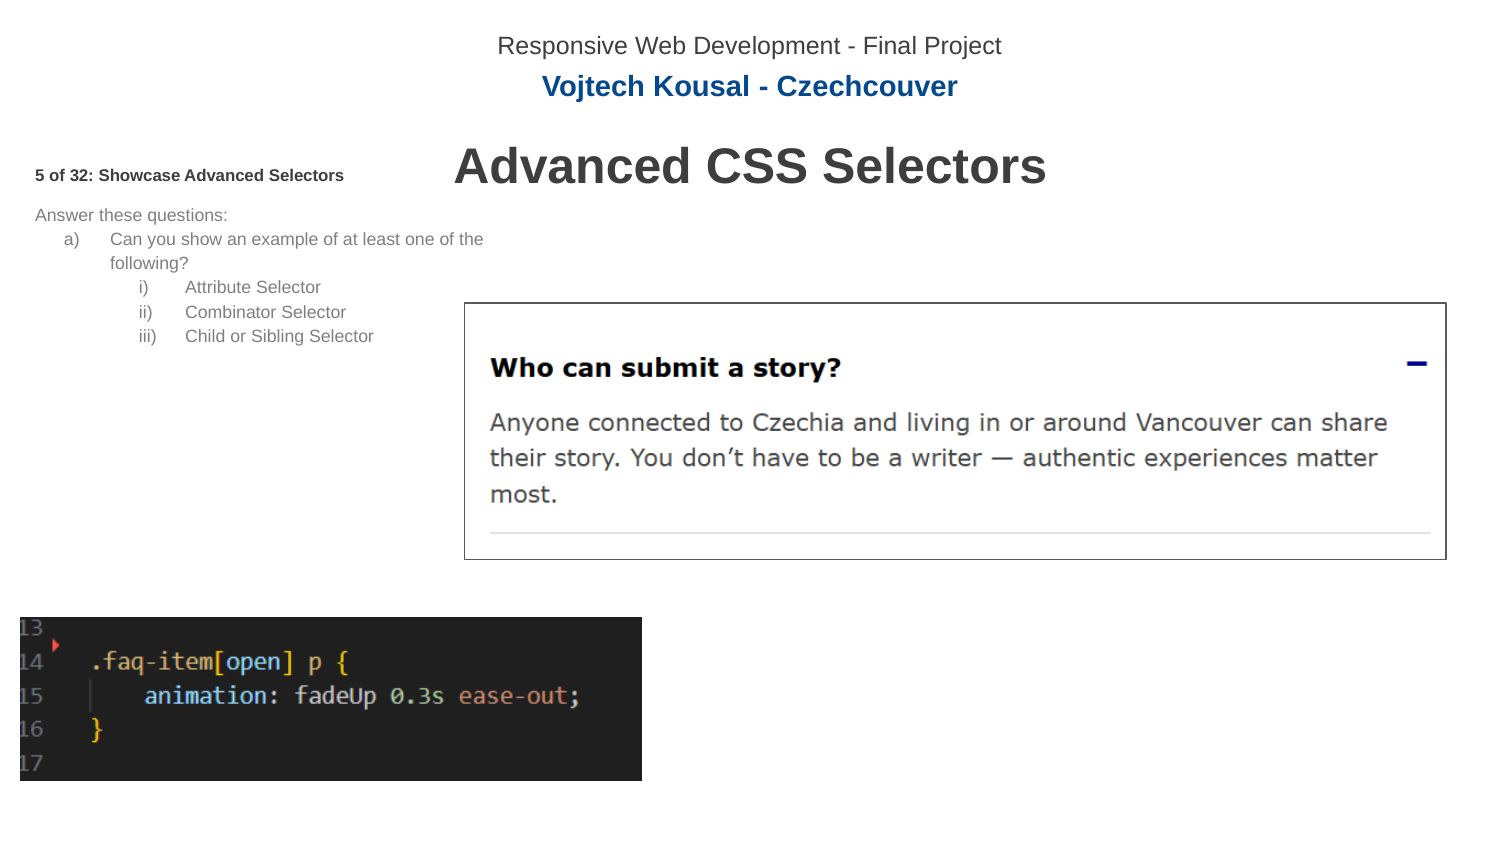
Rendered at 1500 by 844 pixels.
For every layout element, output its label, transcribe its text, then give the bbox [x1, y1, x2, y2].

text_box Vojtech Kousal - Czechcouver [298, 55, 1202, 109]
text_box 5 of 32: Showcase Advanced Selectors [20, 154, 538, 192]
text_box Answer these questions: Can you show an example of at least one of the following? Attribute Selector Combinator Selector Child or Sibling Selector [20, 192, 538, 480]
text_box Responsive Web Development - Final Project [298, 18, 1202, 55]
picture [464, 303, 1446, 560]
picture [19, 617, 642, 781]
text_box Advanced CSS Selectors [298, 117, 1202, 186]
